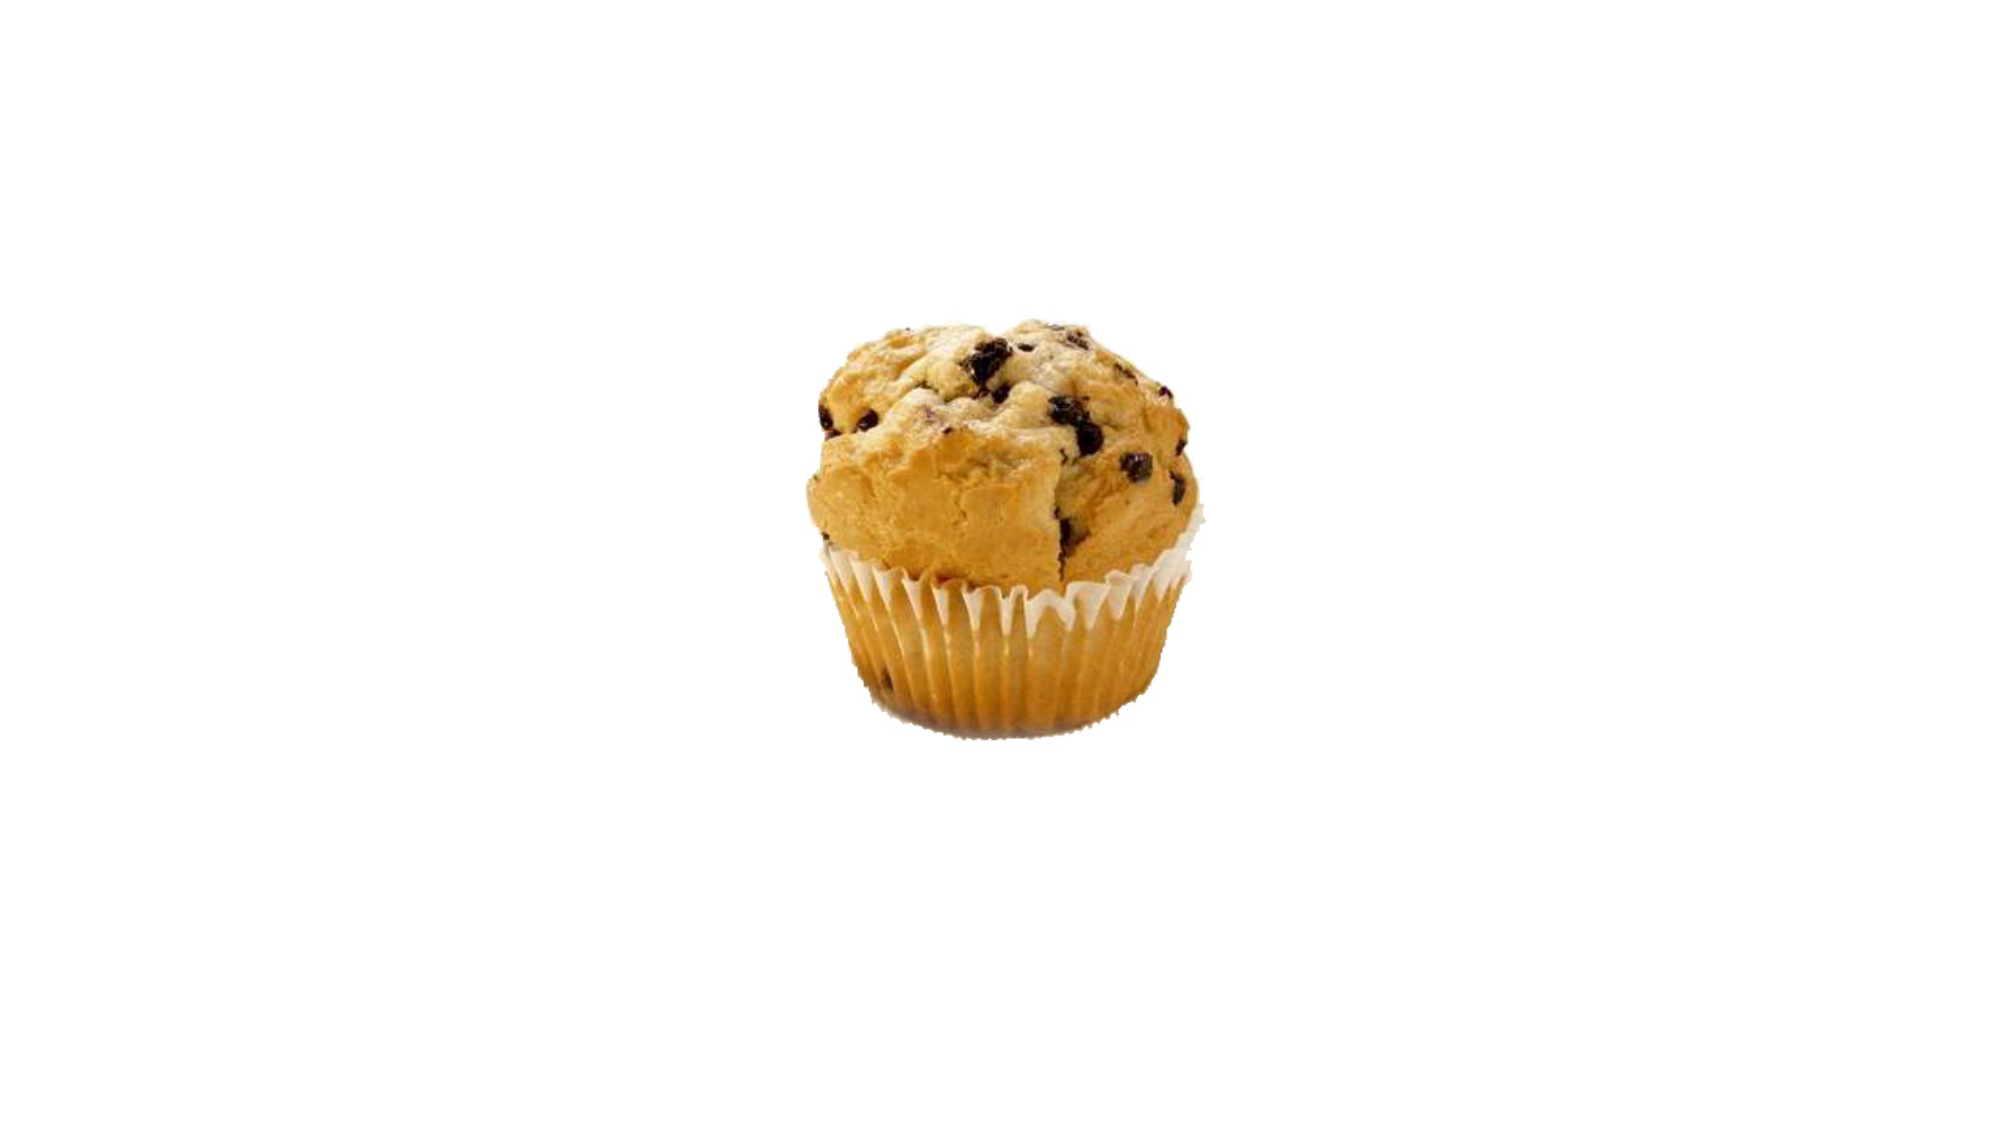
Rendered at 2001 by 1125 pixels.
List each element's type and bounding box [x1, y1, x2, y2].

picture [531, 210, 1469, 914]
